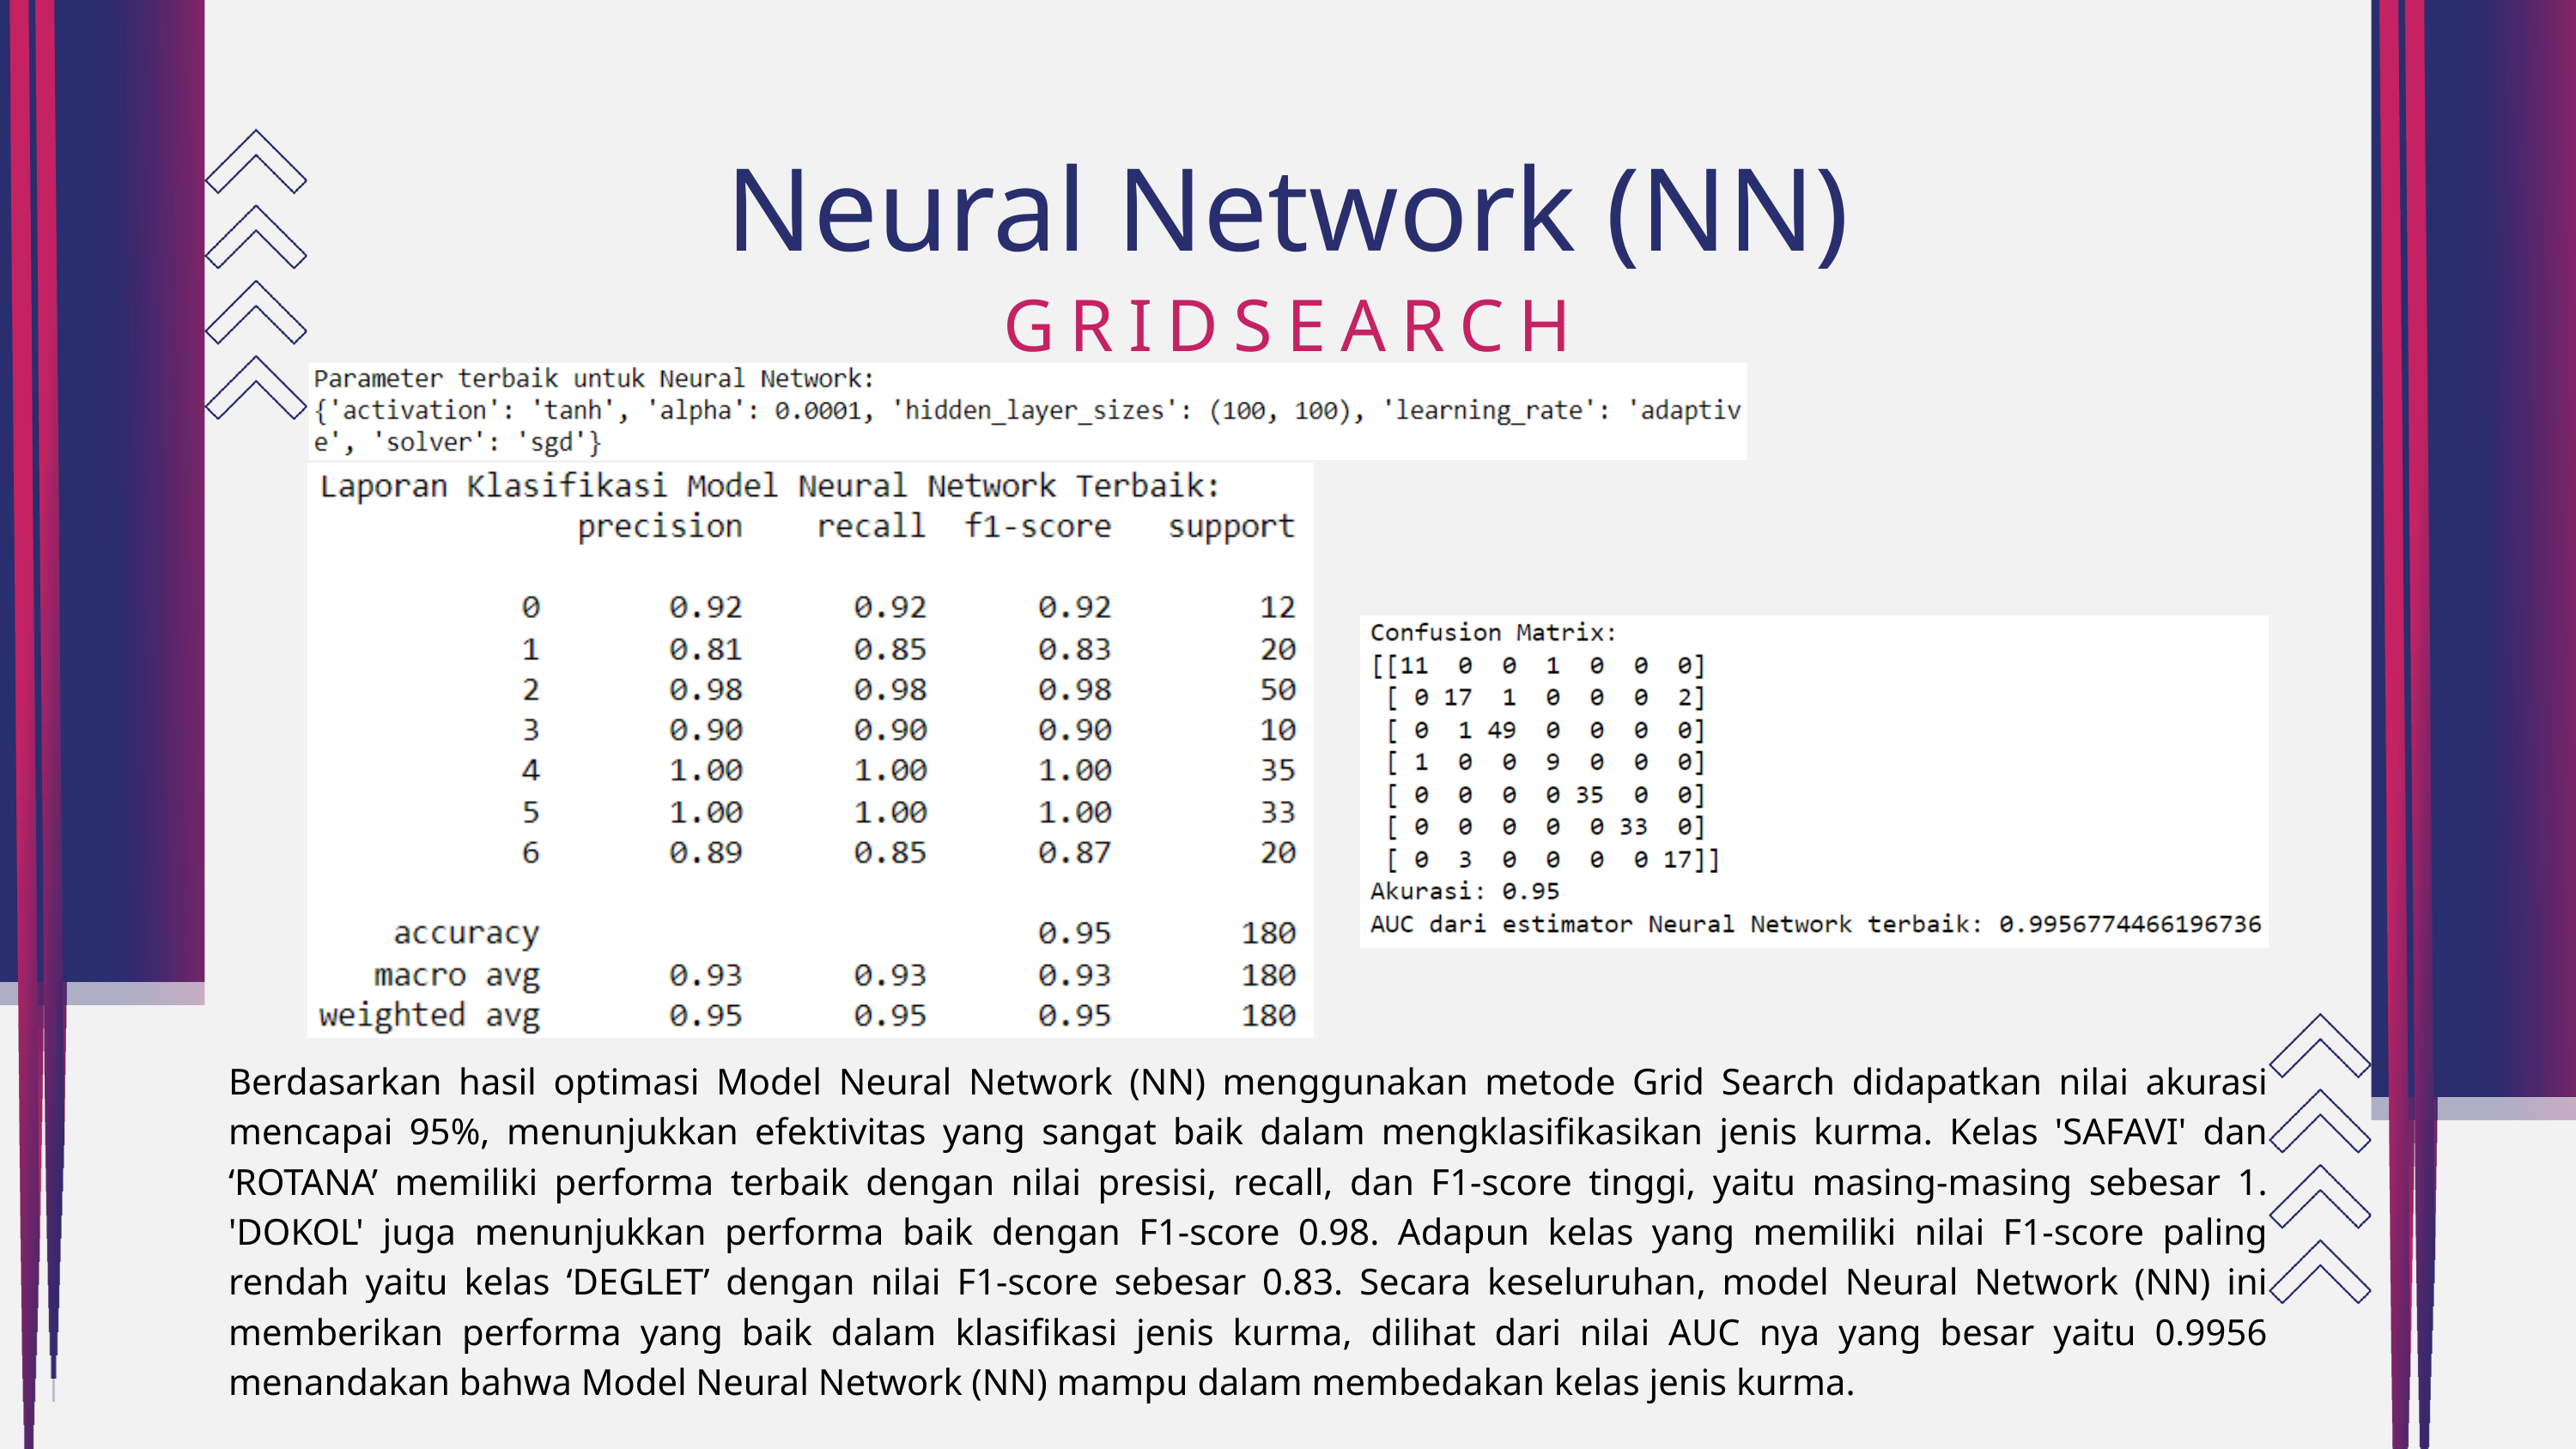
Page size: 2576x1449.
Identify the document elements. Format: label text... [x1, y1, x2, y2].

text_box Neural Network (NN) [438, 159, 2138, 265]
text_box [2371, 0, 2576, 1449]
text_box [0, 0, 205, 1449]
text_box GRIDSEARCH [390, 265, 2186, 366]
text_box Berdasarkan hasil optimasi Model Neural Network (NN) menggunakan metode Grid Search didapatkan nilai akurasi mencapai 95%, menunjukkan efektivitas yang sangat baik dalam mengklasifikasikan jenis kurma. Kelas 'SAFAVI' dan ‘ROTANA’ memiliki performa terbaik dengan nilai presisi, recall, dan F1-score tinggi, yaitu masing-masing sebesar 1. 'DOKOL' juga menunjukkan performa baik dengan F1-score 0.98. Adapun kelas yang memiliki nilai F1-score paling rendah yaitu kelas ‘DEGLET’ dengan nilai F1-score sebesar 0.83. Secara keseluruhan, model Neural Network (NN) ini memberikan performa yang baik dalam klasifikasi jenis kurma, dilihat dari nilai AUC nya yang besar yaitu 0.9956 menandakan bahwa Model Neural Network (NN) mampu dalam membedakan kelas jenis kurma. [228, 1052, 2269, 1403]
text_box [307, 463, 1315, 1038]
text_box [2269, 1013, 2372, 1304]
text_box [204, 129, 307, 420]
text_box [308, 363, 1747, 460]
text_box [1360, 615, 2269, 948]
